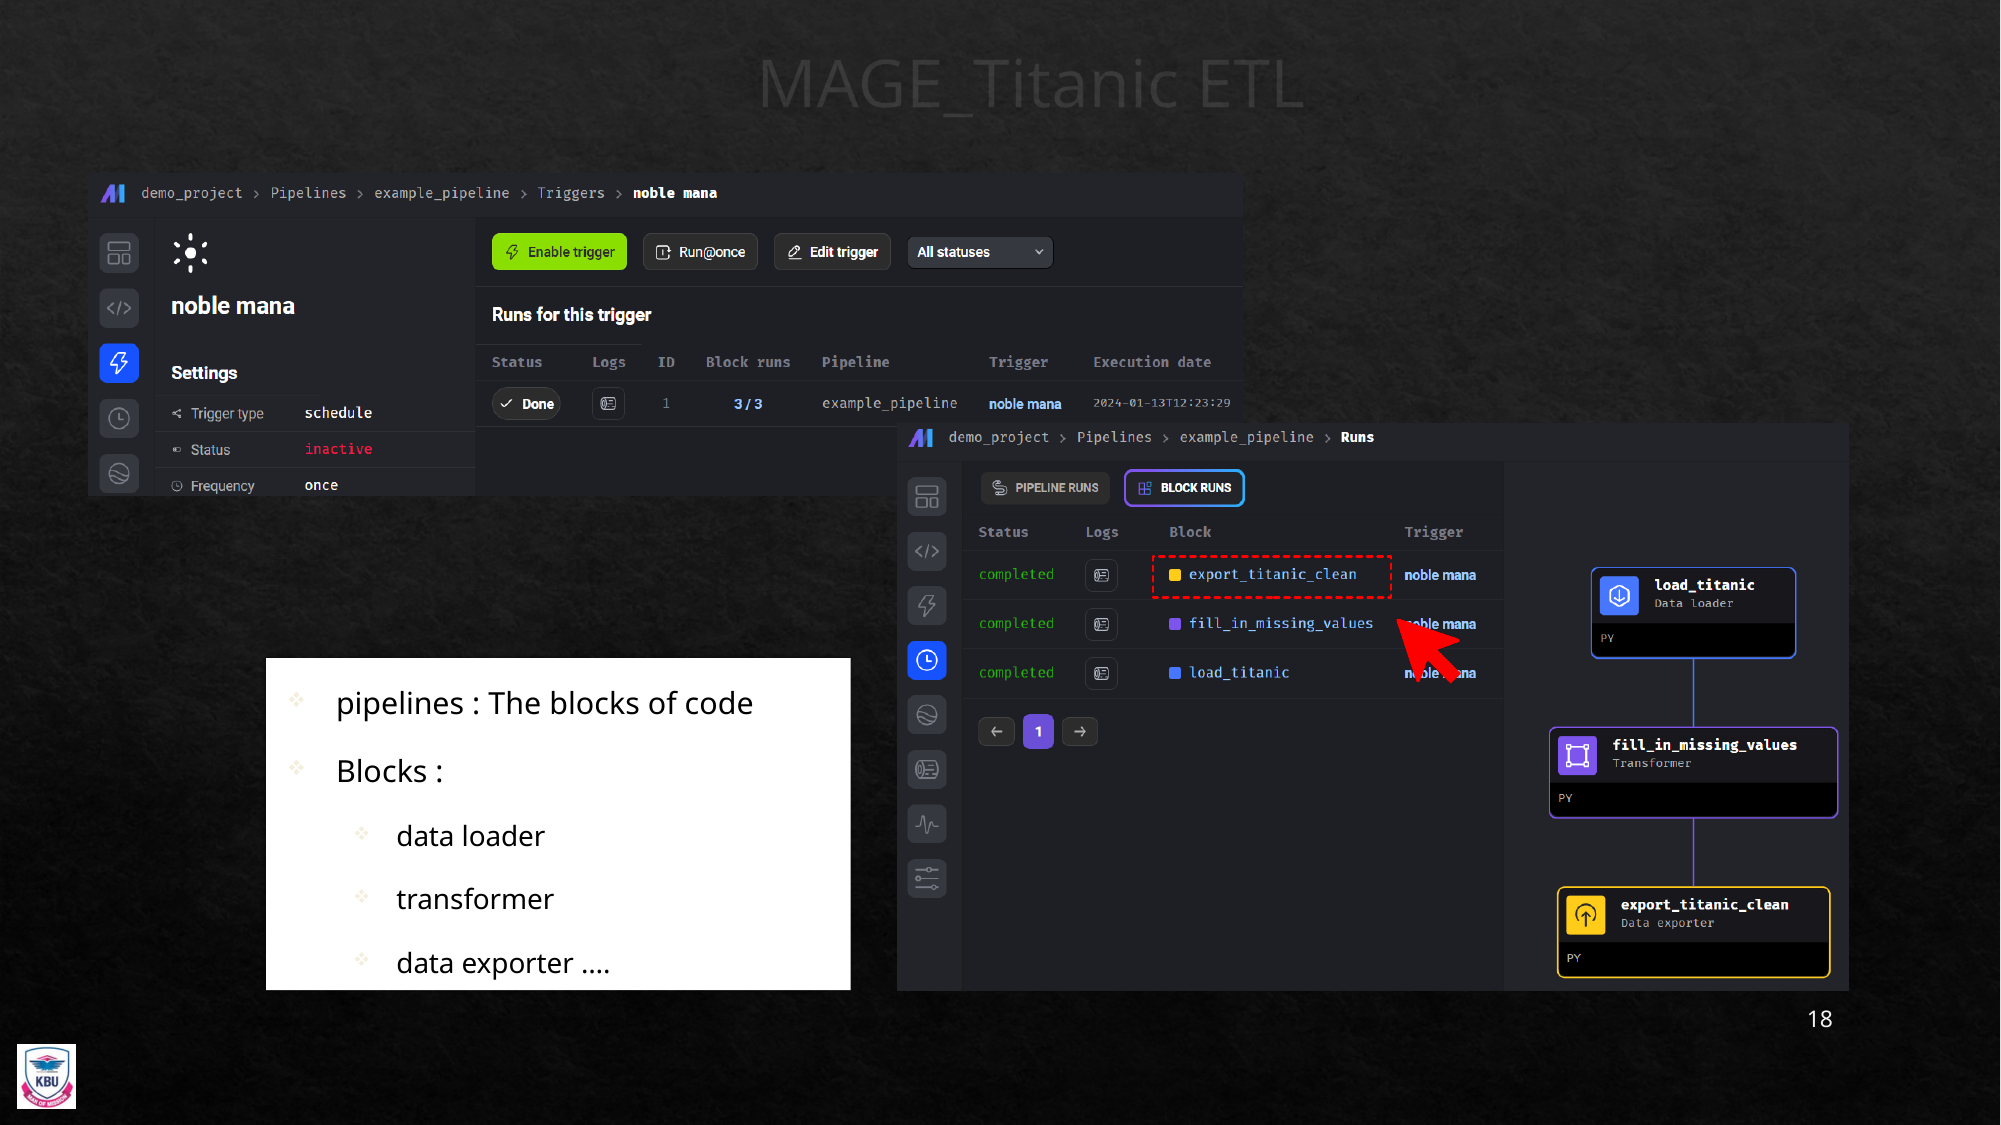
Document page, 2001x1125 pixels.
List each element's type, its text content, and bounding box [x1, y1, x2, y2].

picture [87, 173, 1849, 991]
slide_number 18 [1724, 999, 1849, 1051]
title MAGE_Titanic ETL [149, 22, 1912, 149]
list pipelines : The blocks of code Blocks : data loader transformer data exporter …. [266, 658, 851, 991]
picture [17, 1044, 76, 1109]
